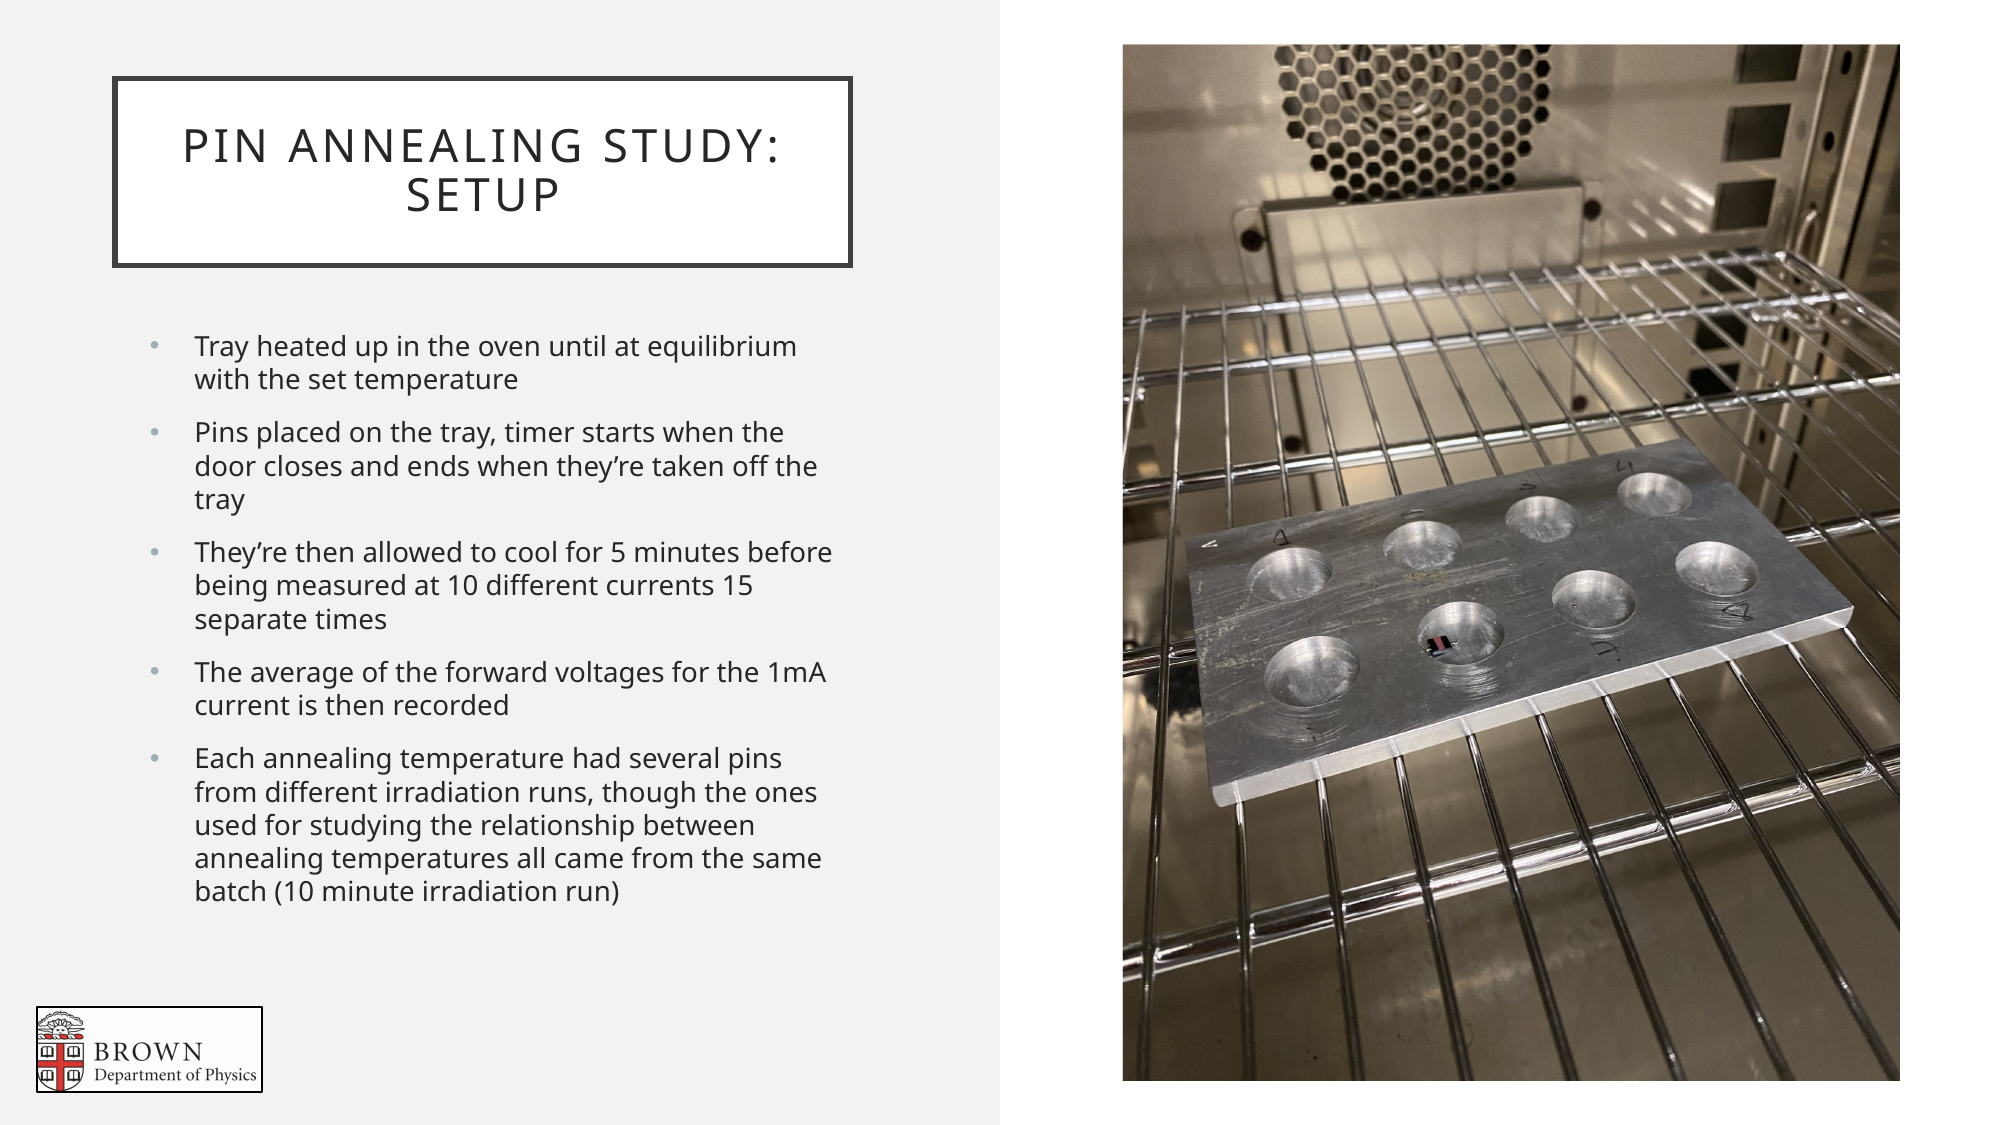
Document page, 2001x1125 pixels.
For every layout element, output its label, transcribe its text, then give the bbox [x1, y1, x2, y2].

picture [38, 1008, 261, 1091]
list Tray heated up in the oven until at equilibrium with the set temperature Pins placed on the tray, timer starts when the door closes and ends when they’re taken off the tray They’re then allowed to cool for 5 minutes before being measured at 10 different currents 15 separate times The average of the forward voltages for the 1mA current is then recorded Each annealing temperature had several pins from different irradiation runs, though the ones used for studying the relationship between annealing temperatures all came from the same batch (10 minute irradiation run) [61, 265, 851, 928]
picture [1123, 952, 1900, 1080]
picture [1123, 46, 1900, 173]
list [992, 173, 2000, 952]
title Pin Annealing Study: Setup [112, 76, 853, 268]
